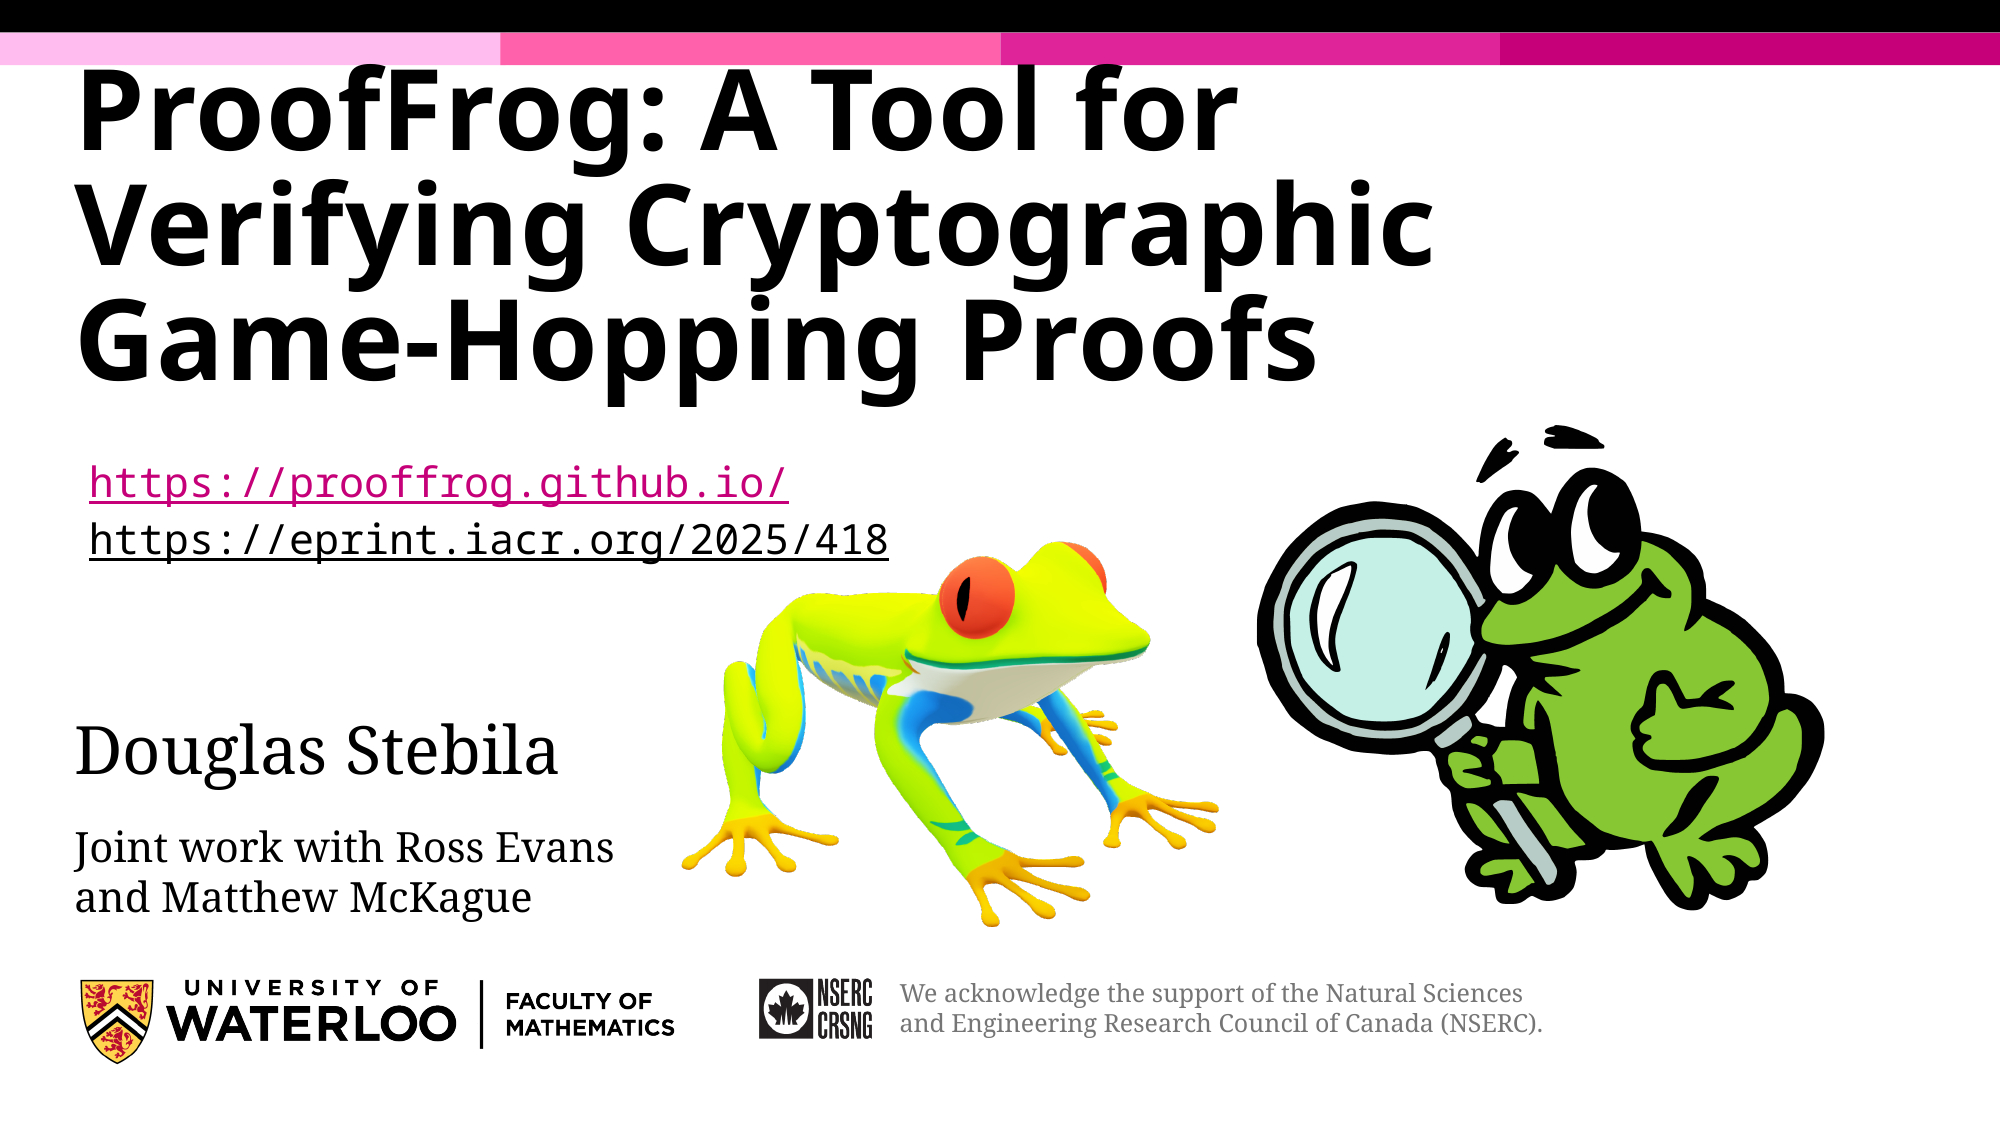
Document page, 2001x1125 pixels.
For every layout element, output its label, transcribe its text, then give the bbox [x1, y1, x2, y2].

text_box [759, 970, 1561, 1047]
picture [1249, 416, 1832, 919]
text_box https://prooffrog.github.io/ https://eprint.iacr.org/2025/418 [74, 448, 1075, 578]
subtitle Douglas Stebila Joint work with Ross Evans and Matthew McKague [74, 699, 975, 957]
picture [0, 918, 754, 1125]
picture [657, 399, 1228, 933]
title ProofFrog: A Tool for Verifying Cryptographic Game-Hopping Proofs [74, 168, 1686, 411]
